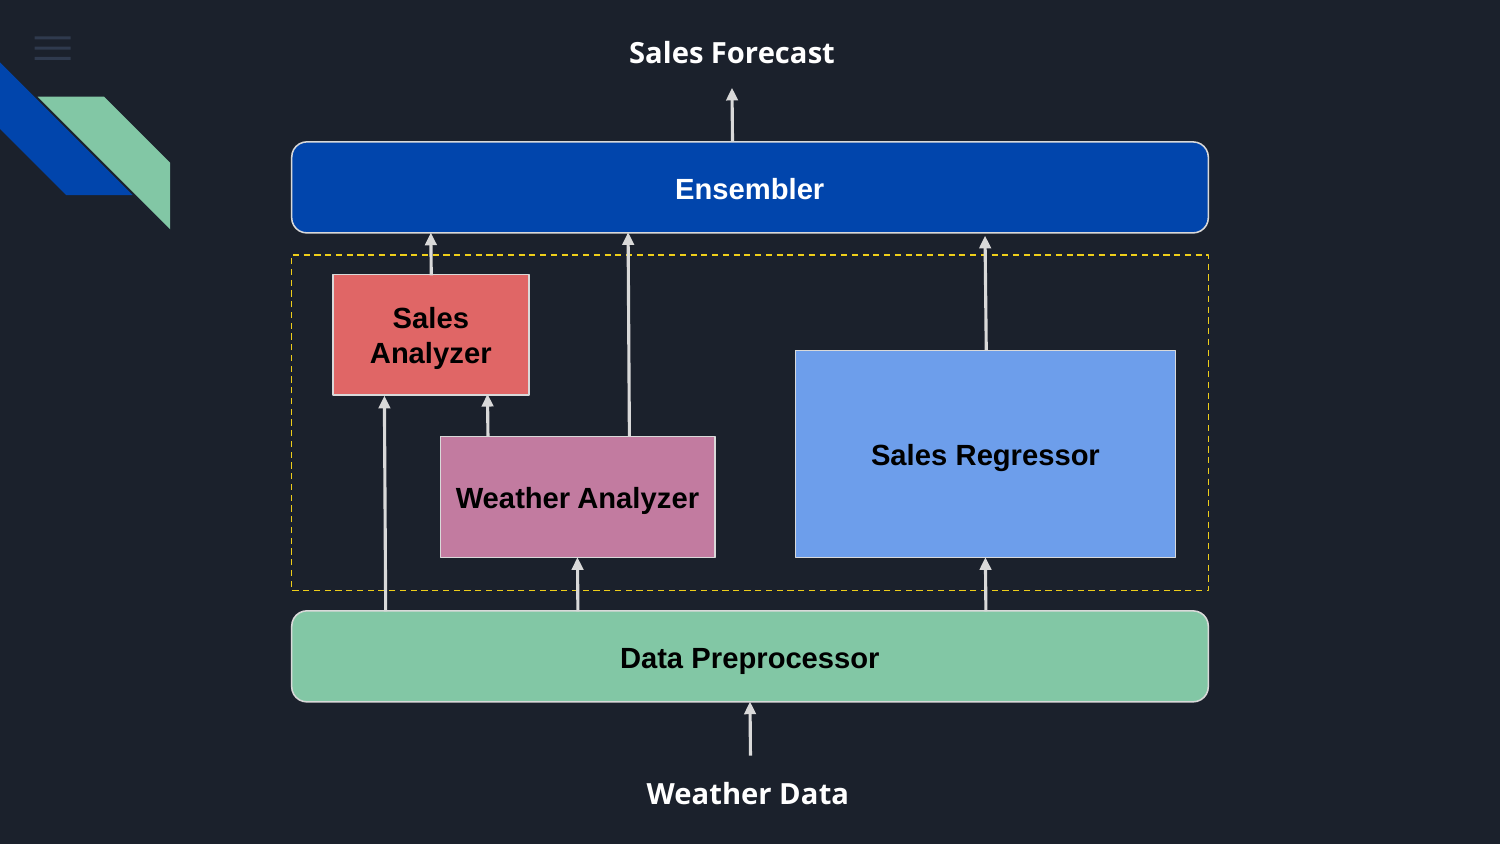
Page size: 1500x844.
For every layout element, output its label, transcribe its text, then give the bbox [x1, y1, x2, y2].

text_box [436, 254, 622, 436]
text_box Sales Forecast [565, 19, 900, 85]
text_box Weather Data [581, 760, 915, 826]
text_box [387, 396, 576, 591]
text_box Sales Regressor [795, 350, 1176, 558]
text_box Data Preprocessor [291, 610, 1209, 702]
text_box Weather Analyzer [440, 436, 715, 558]
text_box Ensembler [291, 141, 1209, 233]
text_box [579, 254, 984, 591]
text_box [291, 254, 425, 591]
text_box Sales Analyzer [333, 274, 529, 396]
text_box [987, 254, 1209, 591]
